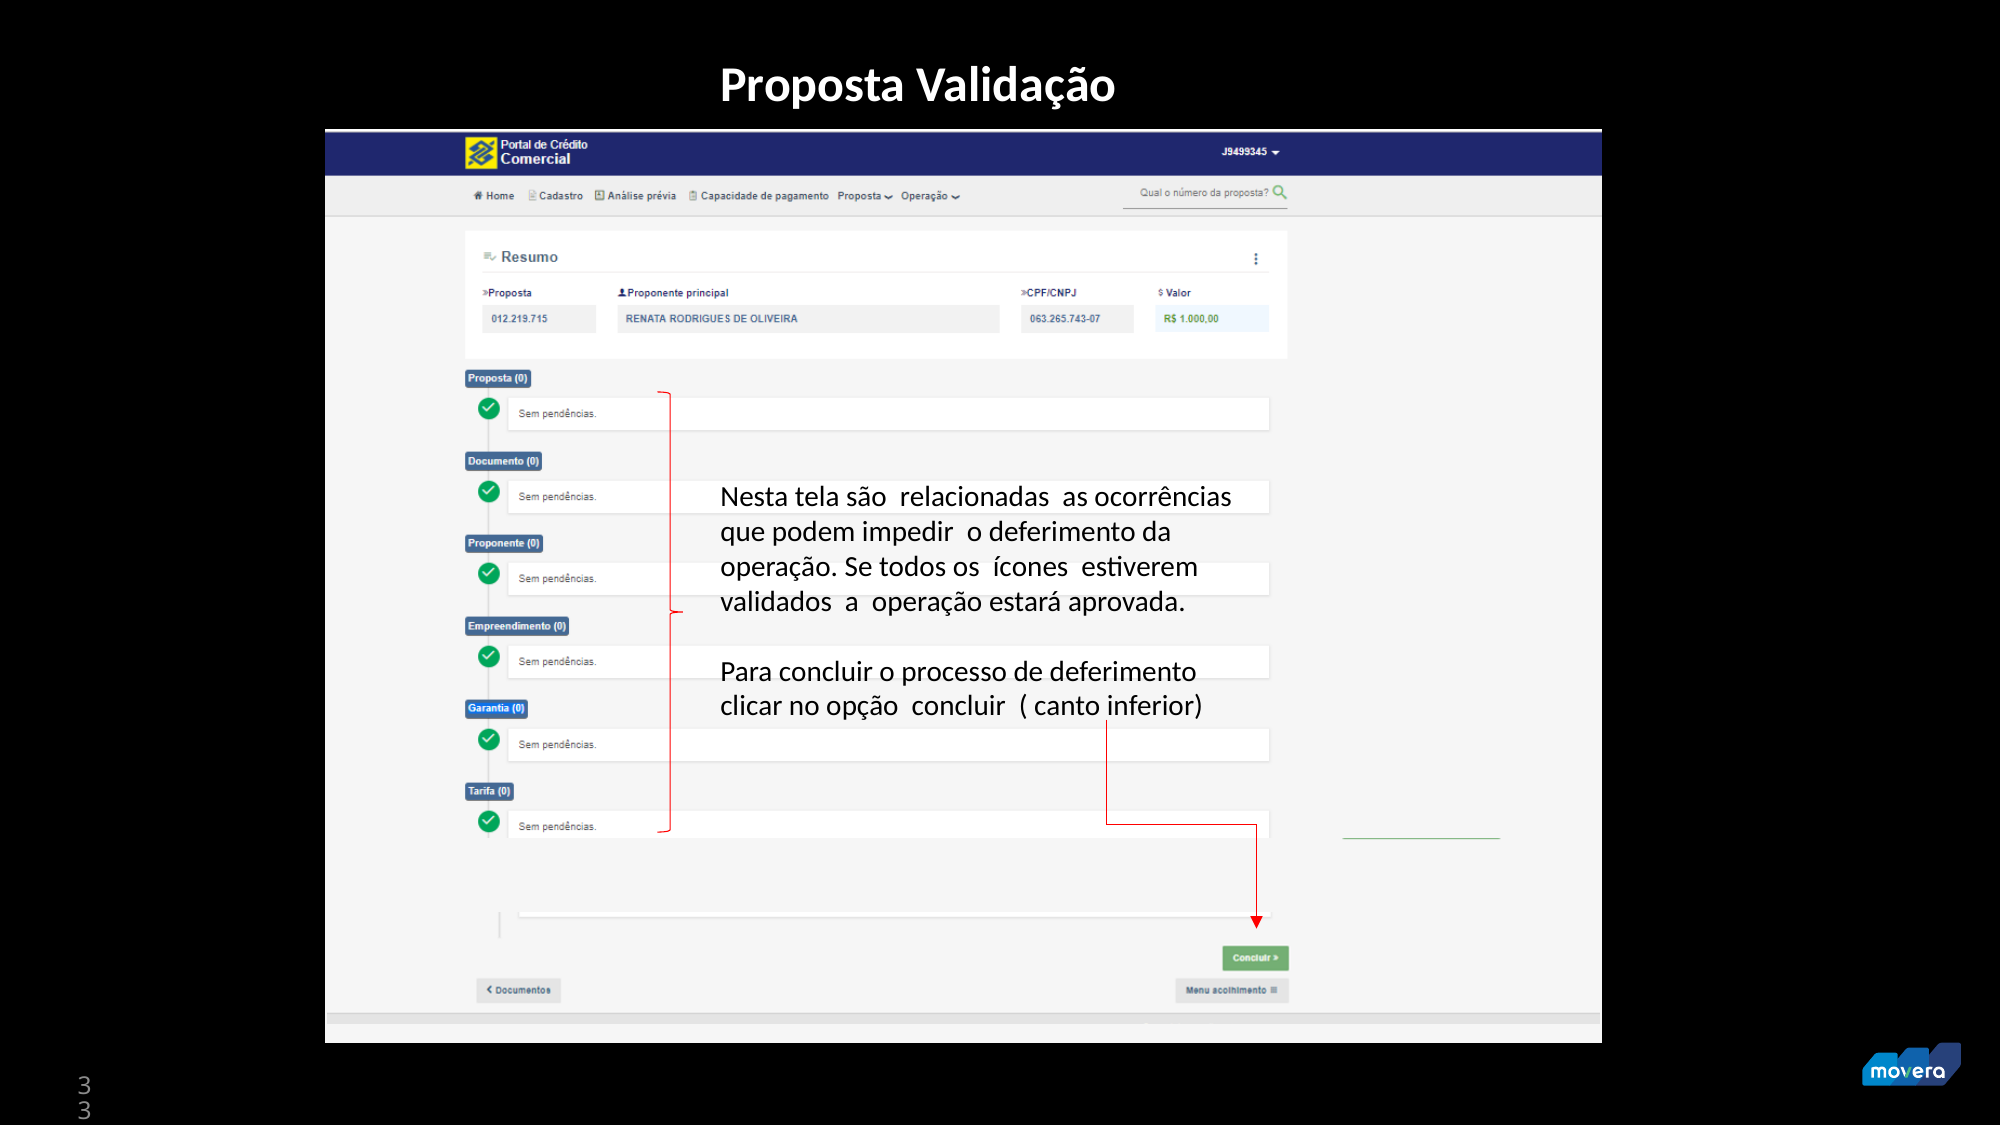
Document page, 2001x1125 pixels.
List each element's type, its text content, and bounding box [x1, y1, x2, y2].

text_box [1624, 968, 1984, 1118]
text_box Proposta Validação [406, 43, 1443, 119]
slide_number 33 [68, 1007, 106, 1125]
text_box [1076, 749, 1287, 900]
picture [1862, 1042, 1962, 1086]
picture [1872, 1067, 1886, 1077]
picture [325, 129, 1602, 1043]
